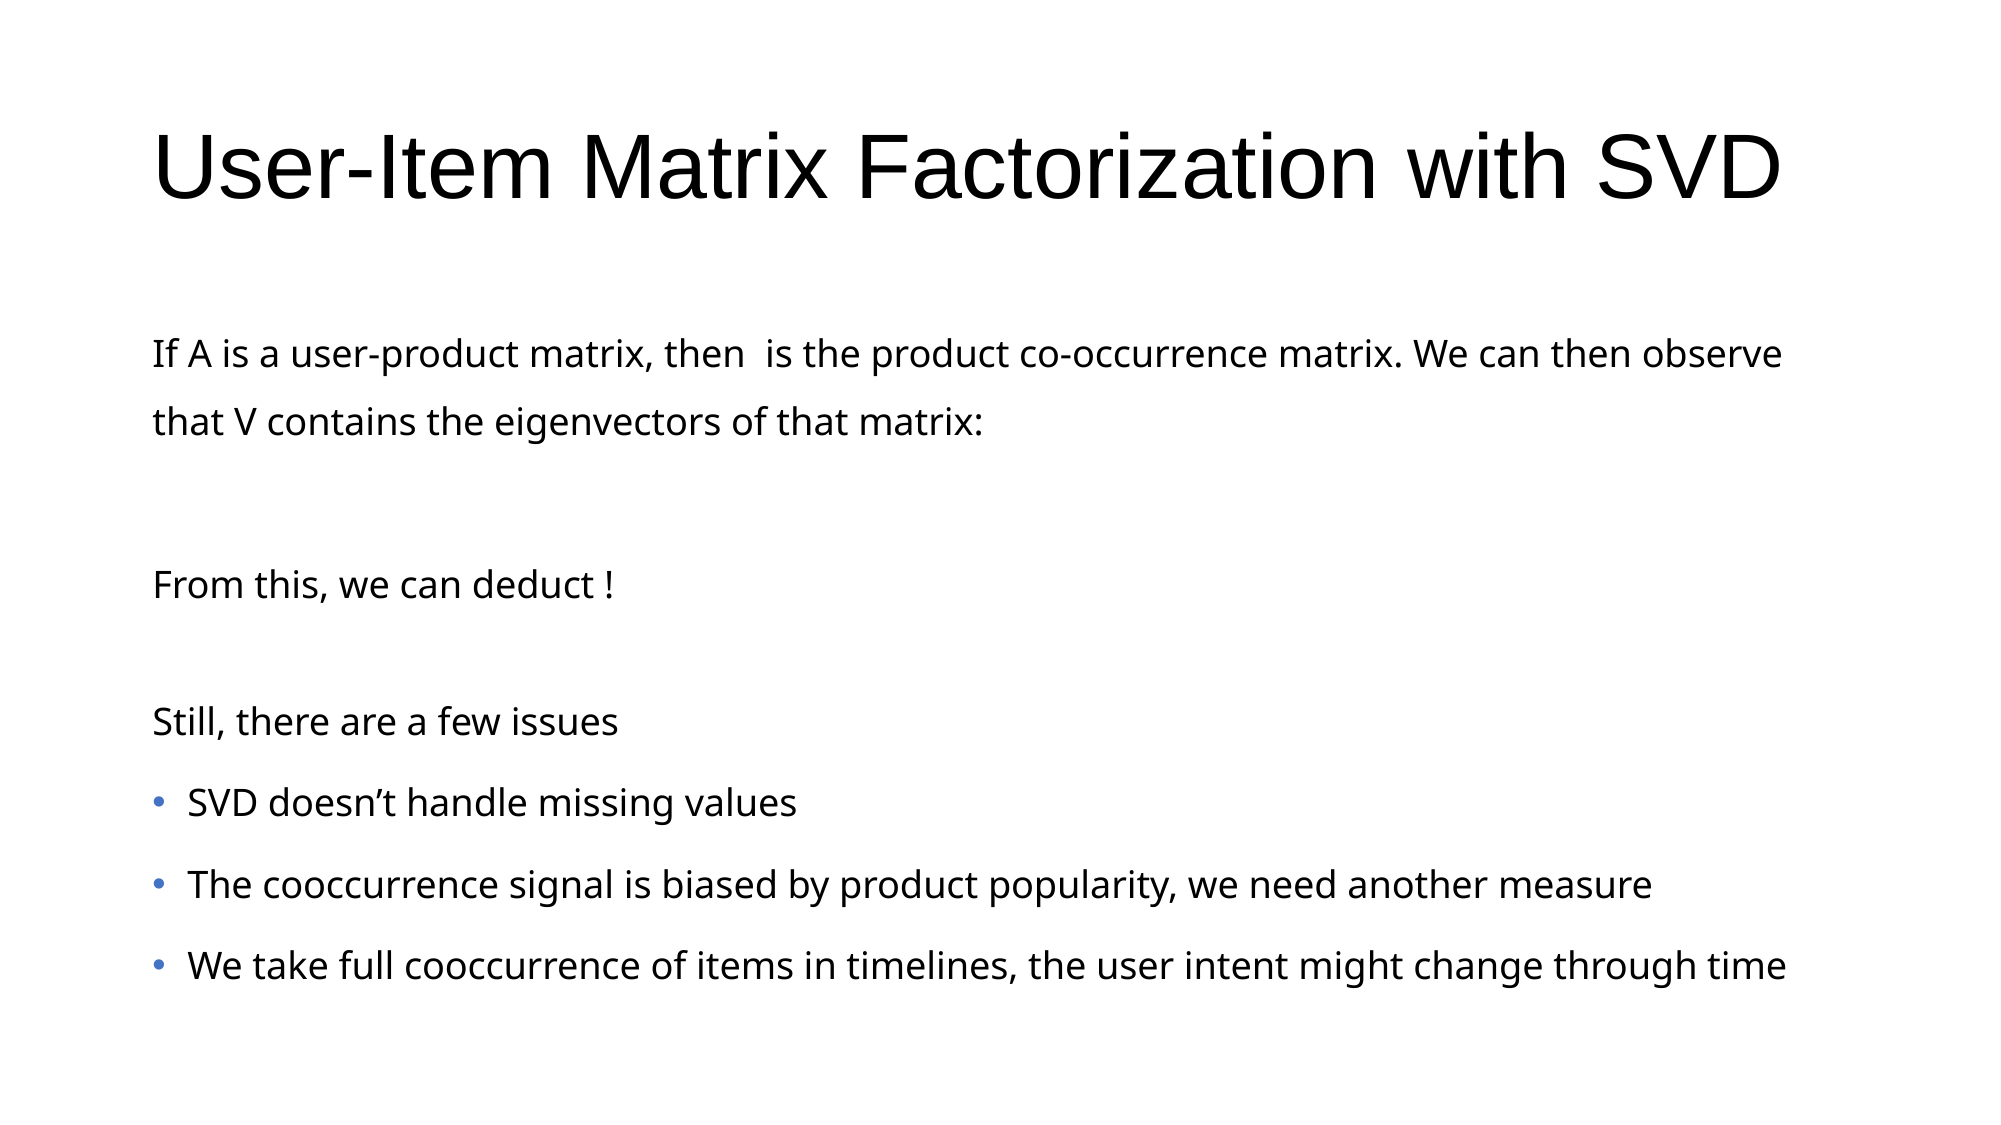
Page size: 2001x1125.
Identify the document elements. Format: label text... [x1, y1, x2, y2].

title User-Item Matrix Factorization with SVD [137, 59, 1863, 278]
